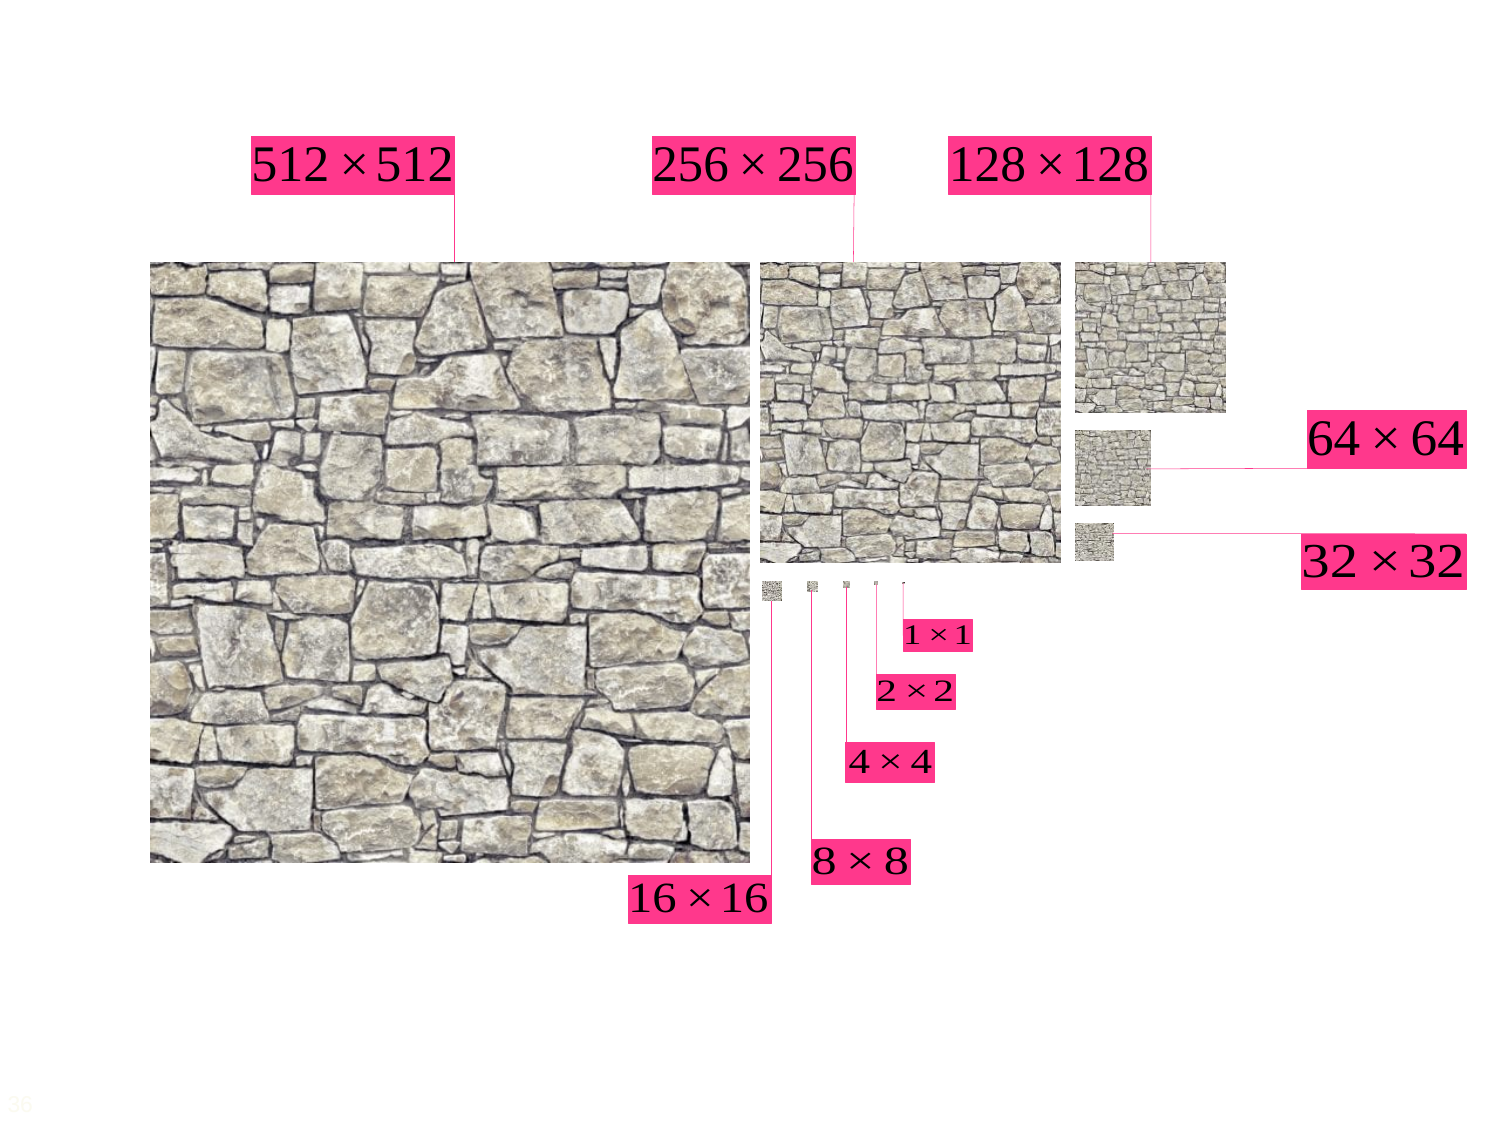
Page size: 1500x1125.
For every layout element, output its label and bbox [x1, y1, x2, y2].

text_box [251, 136, 454, 262]
text_box [651, 136, 855, 263]
text_box [948, 136, 1152, 263]
text_box [826, 848, 834, 873]
text_box [876, 584, 955, 710]
text_box [856, 857, 864, 864]
picture [760, 262, 1061, 563]
text_box [627, 600, 772, 924]
picture [761, 581, 782, 602]
picture [1075, 429, 1151, 506]
text_box [1112, 533, 1467, 590]
text_box [898, 849, 906, 873]
text_box [813, 589, 910, 838]
picture [1075, 522, 1114, 561]
text_box [814, 848, 822, 873]
text_box [845, 587, 934, 782]
picture [1075, 261, 1227, 413]
picture [149, 262, 751, 863]
picture [843, 581, 850, 588]
text_box [902, 582, 972, 652]
picture [806, 581, 818, 593]
text_box [886, 849, 894, 873]
text_box [1146, 410, 1466, 470]
